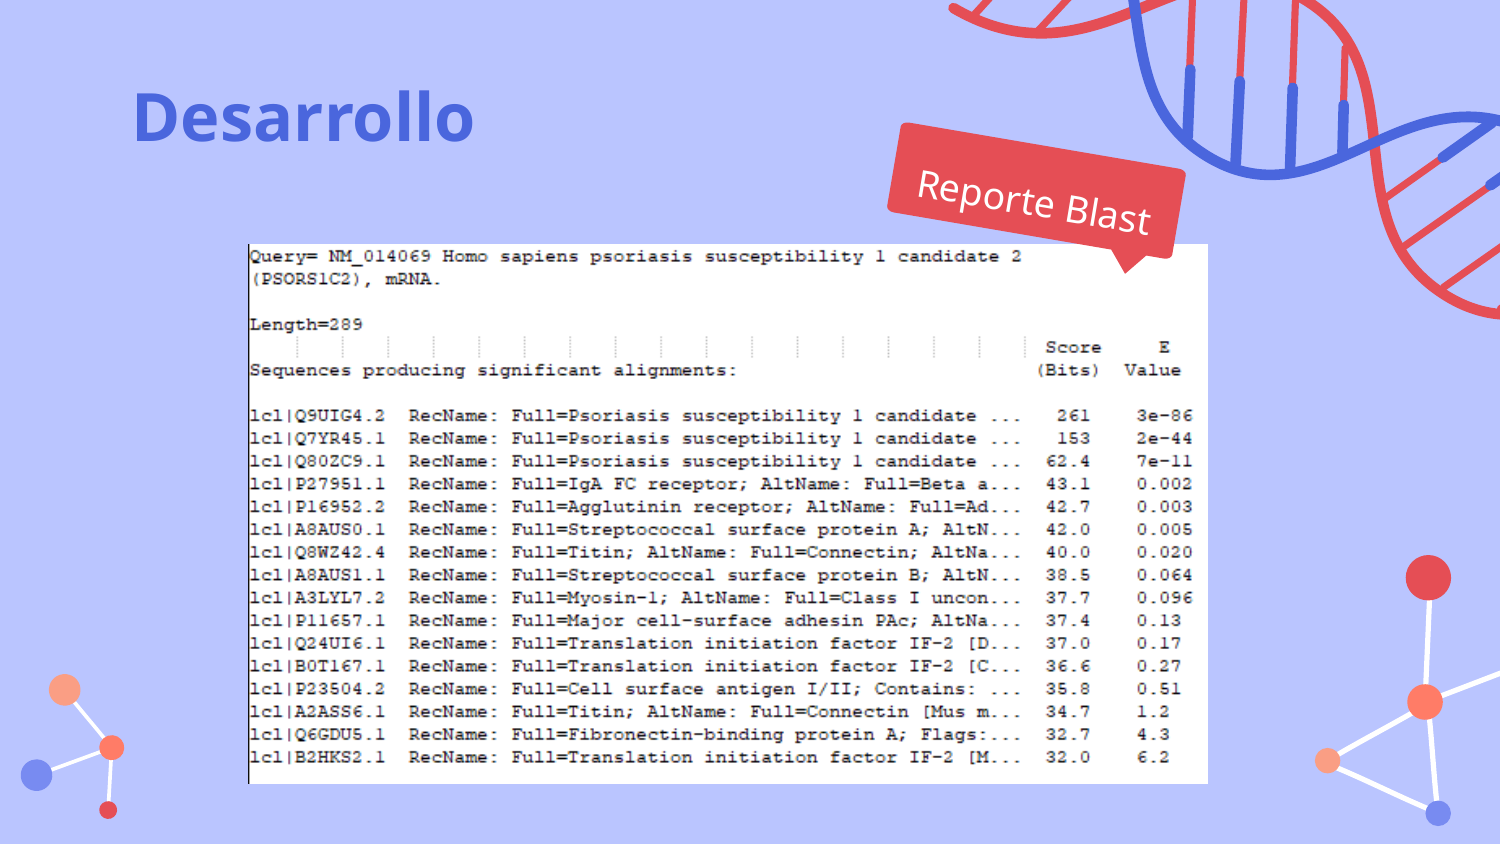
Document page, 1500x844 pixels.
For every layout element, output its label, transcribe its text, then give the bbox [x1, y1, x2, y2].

title Desarrollo [116, 59, 530, 154]
picture [248, 244, 1209, 784]
text_box Reporte Blast [887, 122, 1186, 243]
